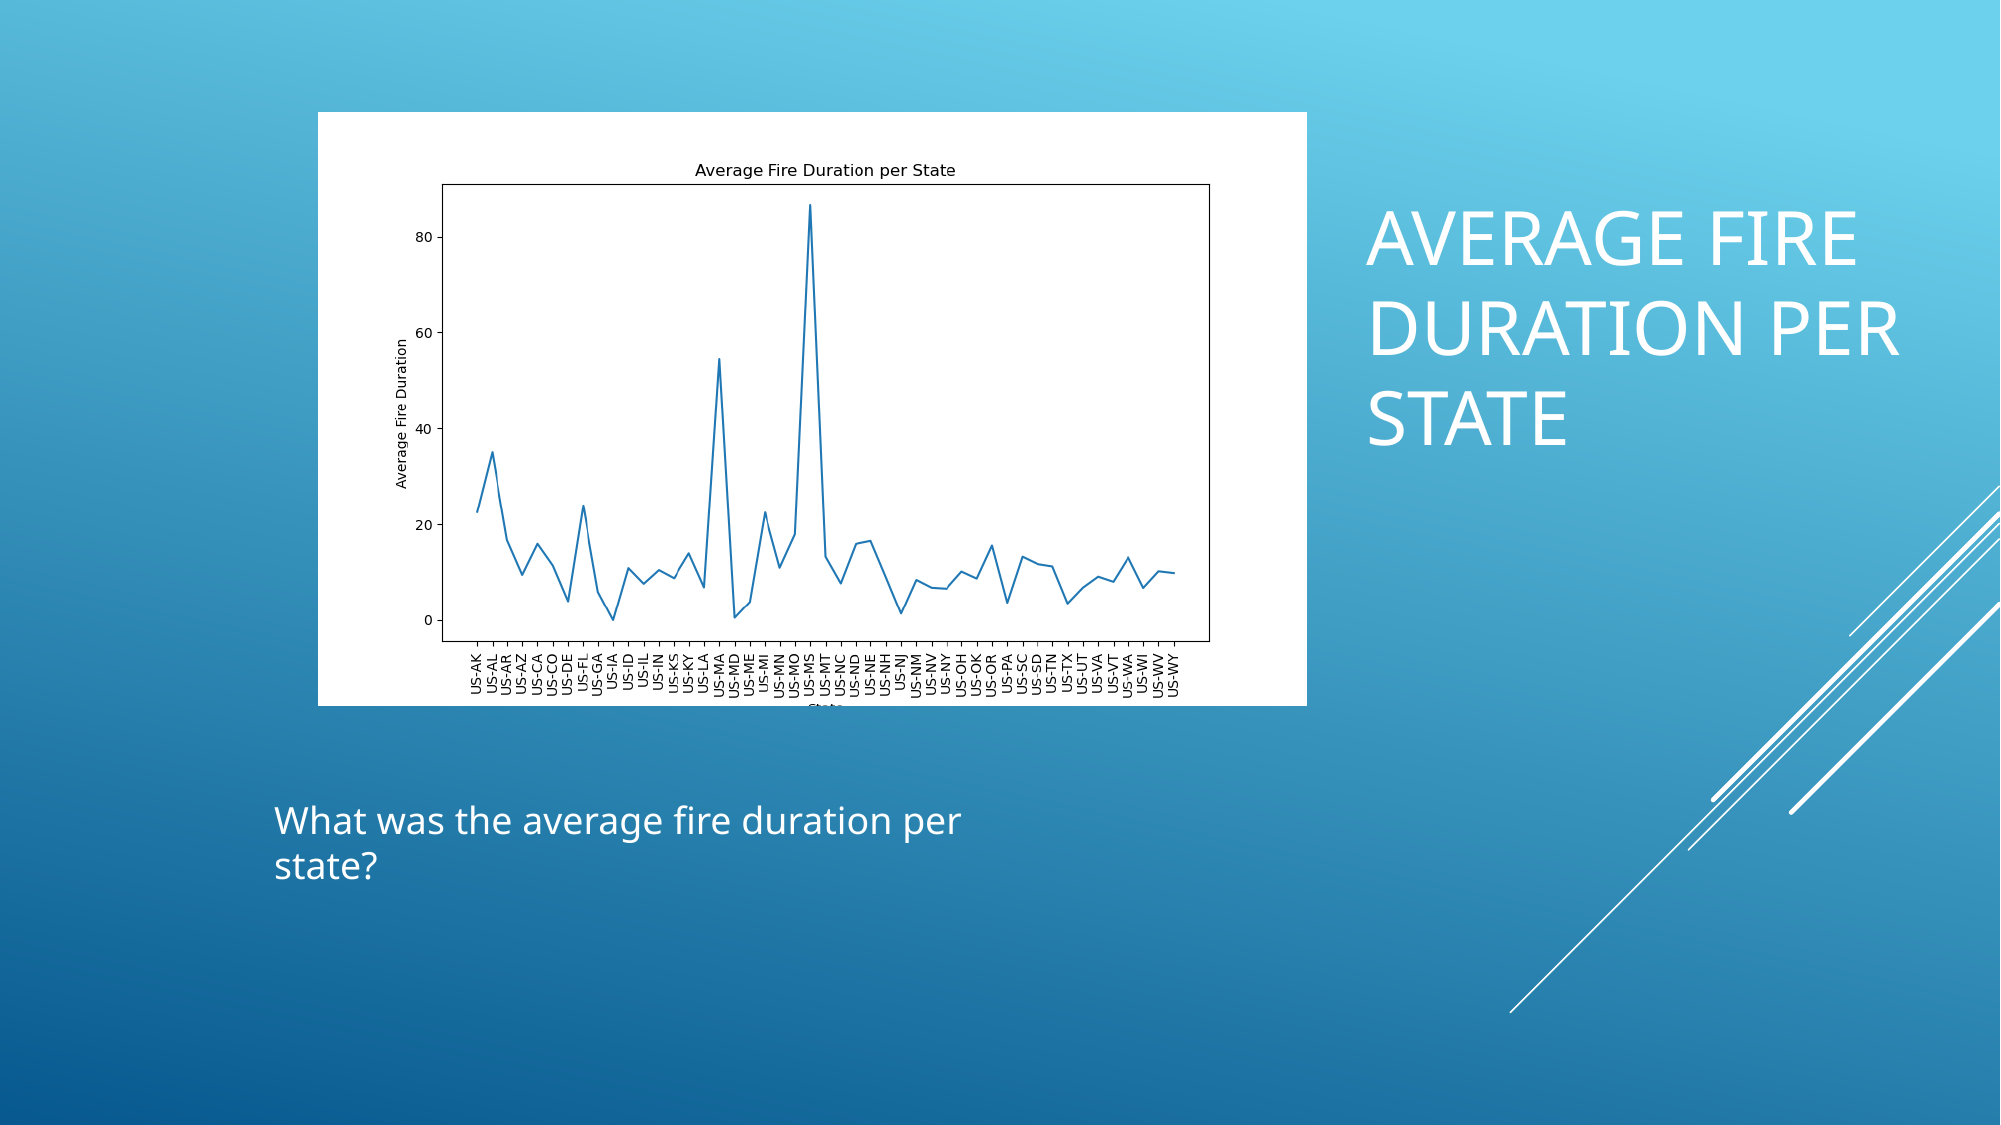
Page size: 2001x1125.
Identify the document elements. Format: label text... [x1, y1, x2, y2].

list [317, 112, 1307, 706]
title AVERAGE FIRE DURATION PER STATE [1351, 87, 1947, 563]
text_box What was the average fire duration per state? [259, 790, 1000, 895]
